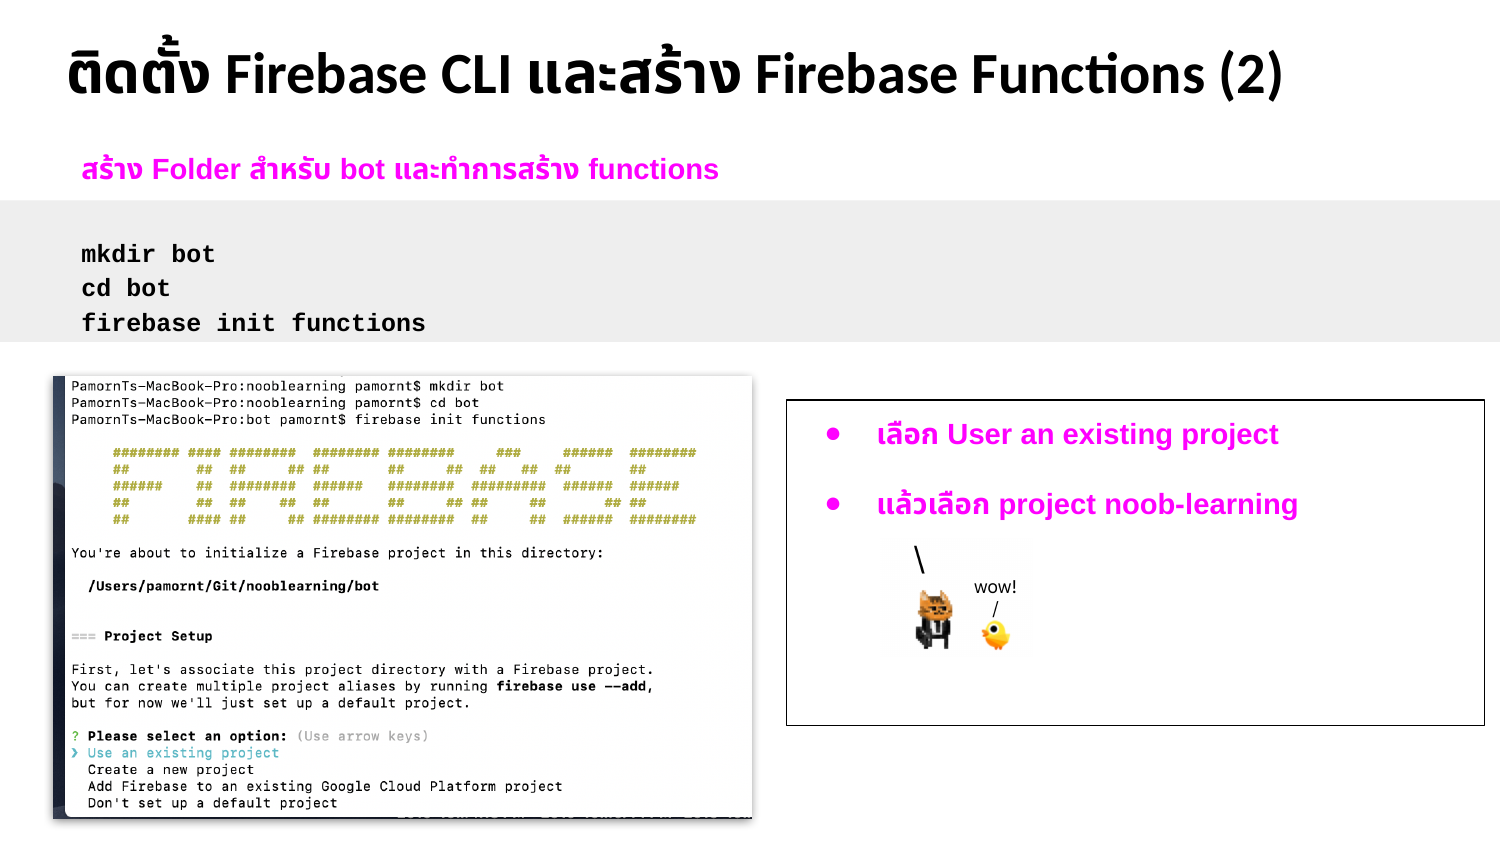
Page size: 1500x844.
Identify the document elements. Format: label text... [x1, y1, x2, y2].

text_box เลือก User an existing project แล้วเลือก project noob-learning [786, 400, 1485, 726]
picture [879, 538, 1033, 657]
list mkdir bot cd bot firebase init functions [66, 217, 1090, 352]
text_box สร้าง Folder สำหรับ bot และทำการสร้าง functions [66, 135, 1166, 214]
title ติดตั้ง Firebase CLI และสร้าง Firebase Functions (2) [51, 20, 1449, 115]
picture [53, 376, 752, 819]
text_box [0, 200, 1500, 342]
